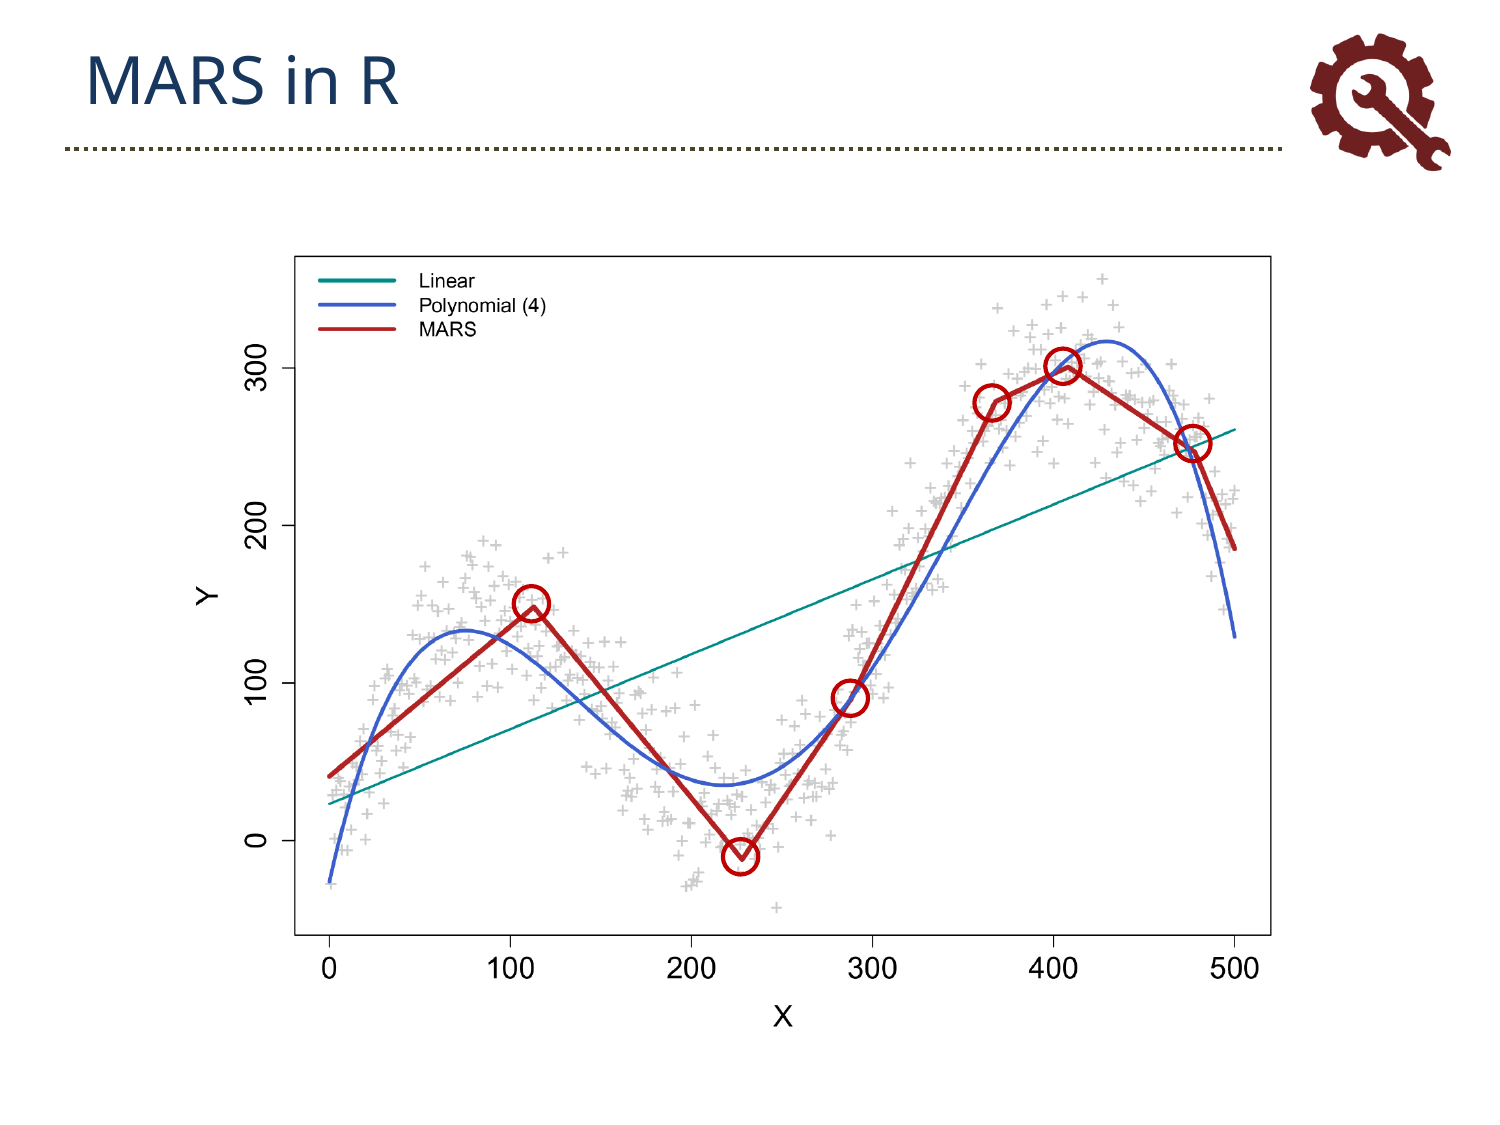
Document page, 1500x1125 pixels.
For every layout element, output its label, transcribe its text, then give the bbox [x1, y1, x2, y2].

text_box MARS in R [69, 30, 1300, 126]
picture [174, 243, 1282, 1031]
picture [1304, 26, 1455, 178]
